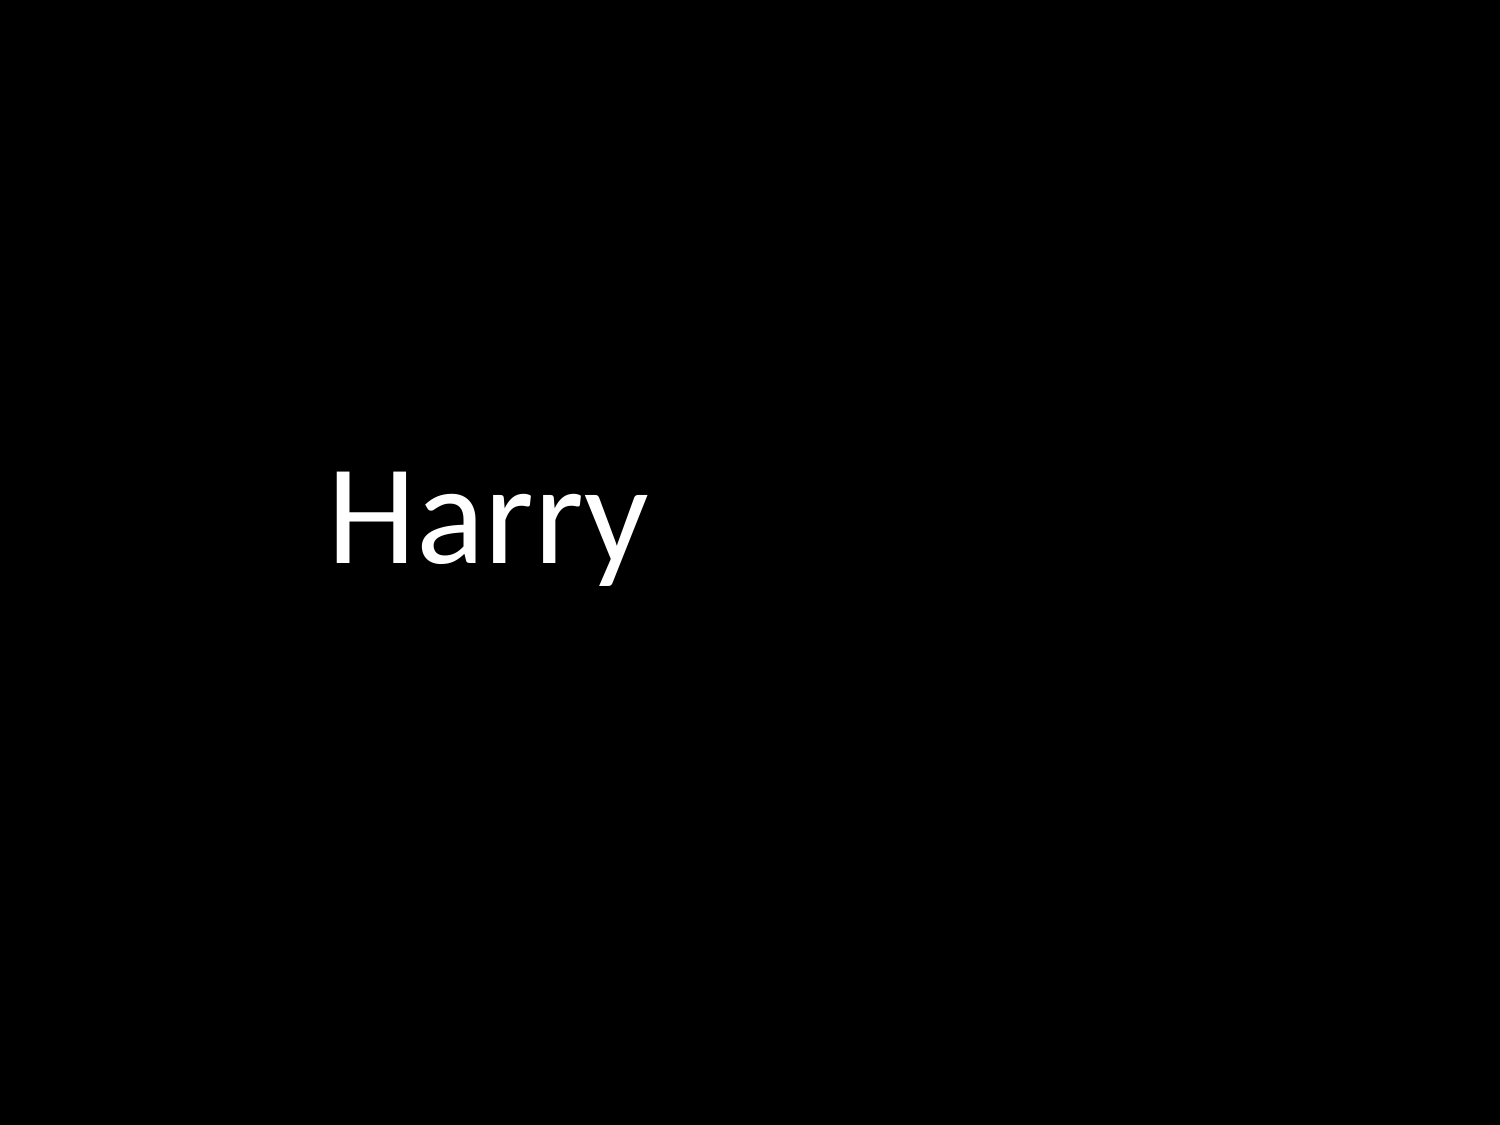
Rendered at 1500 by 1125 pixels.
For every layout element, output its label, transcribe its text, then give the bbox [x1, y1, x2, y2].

title Harry [312, 412, 1500, 600]
